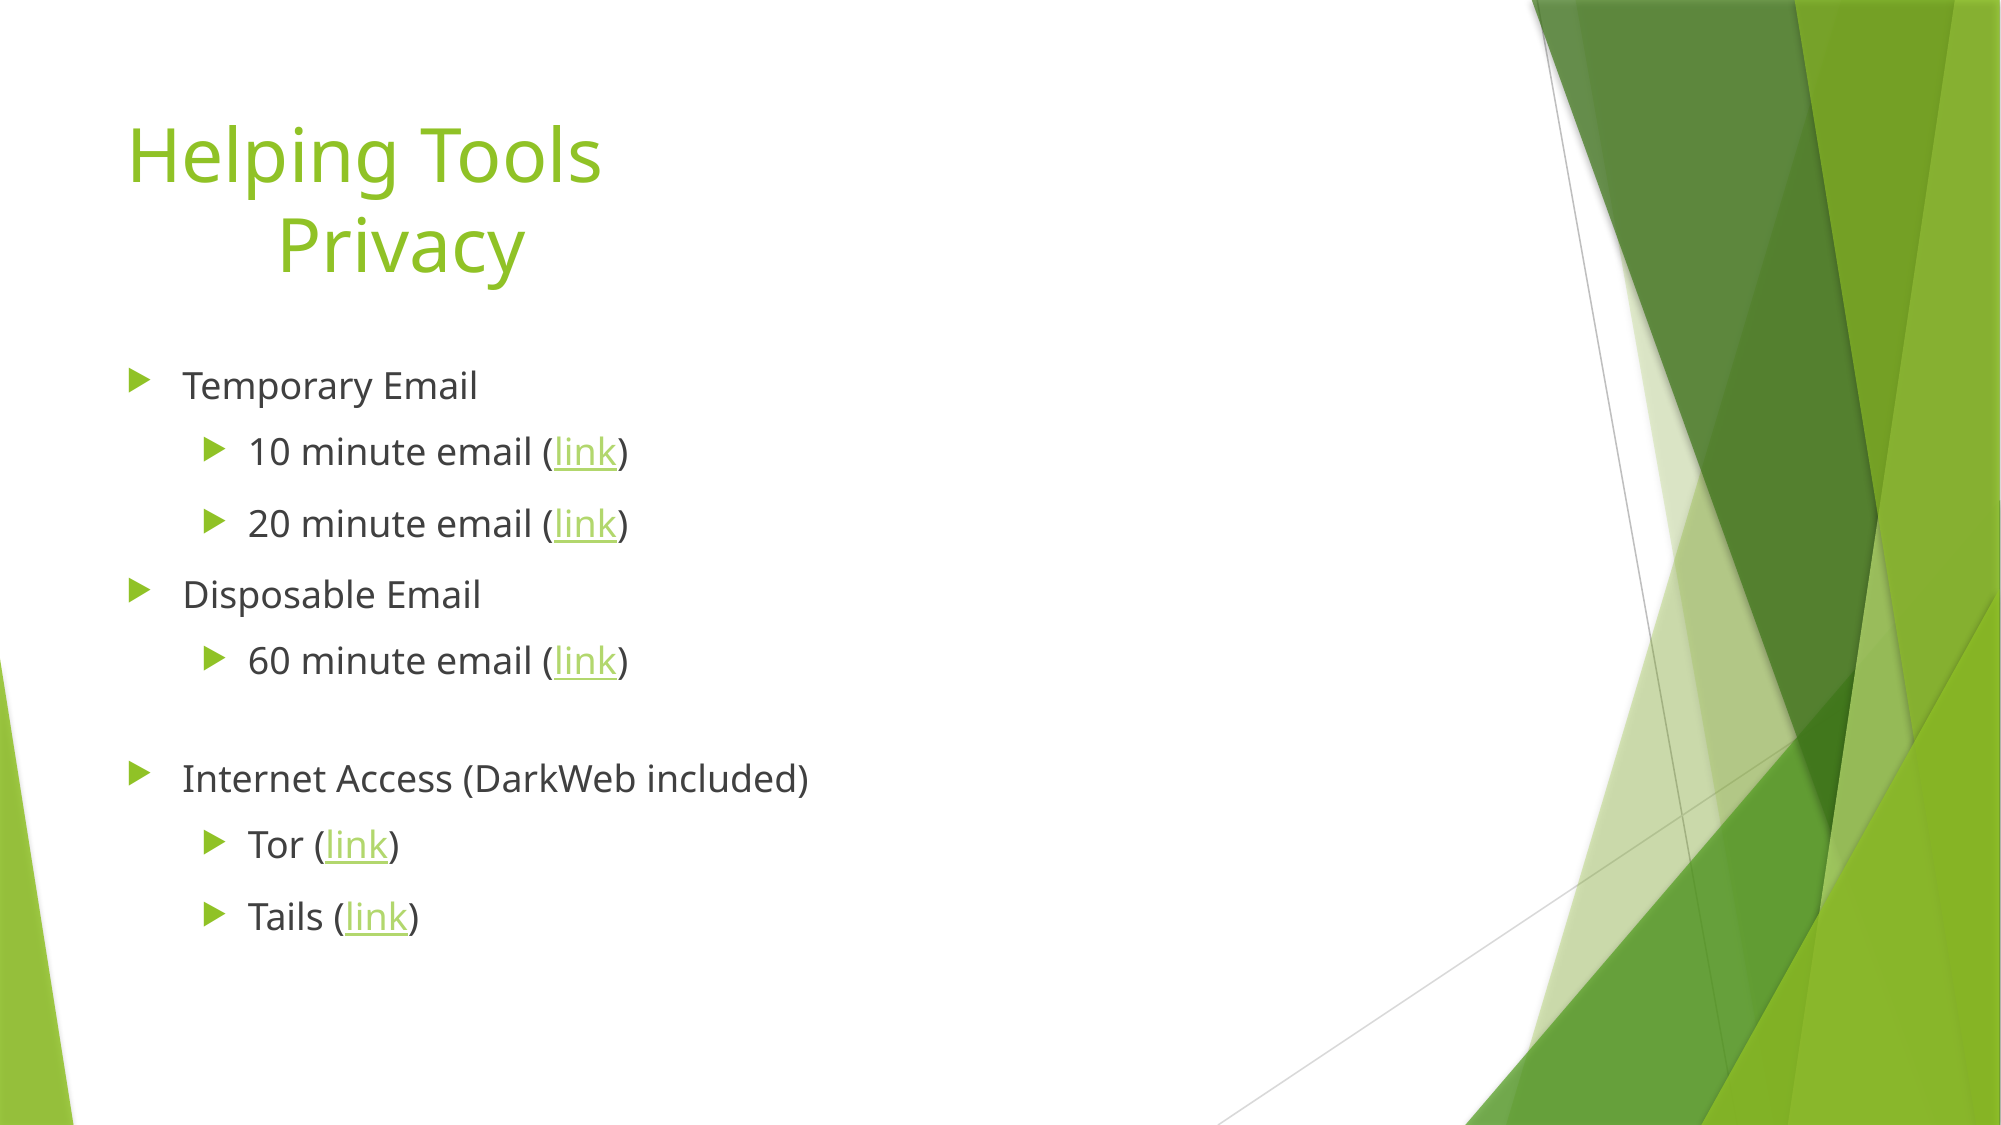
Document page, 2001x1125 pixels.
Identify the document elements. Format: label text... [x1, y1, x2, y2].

list Temporary Email 10 minute email (link) 20 minute email (link) Disposable Email 60 minute email (link) Internet Access (DarkWeb included) Tor (link) Tails (link) [111, 354, 1522, 992]
title Helping Tools Privacy [111, 99, 1522, 317]
